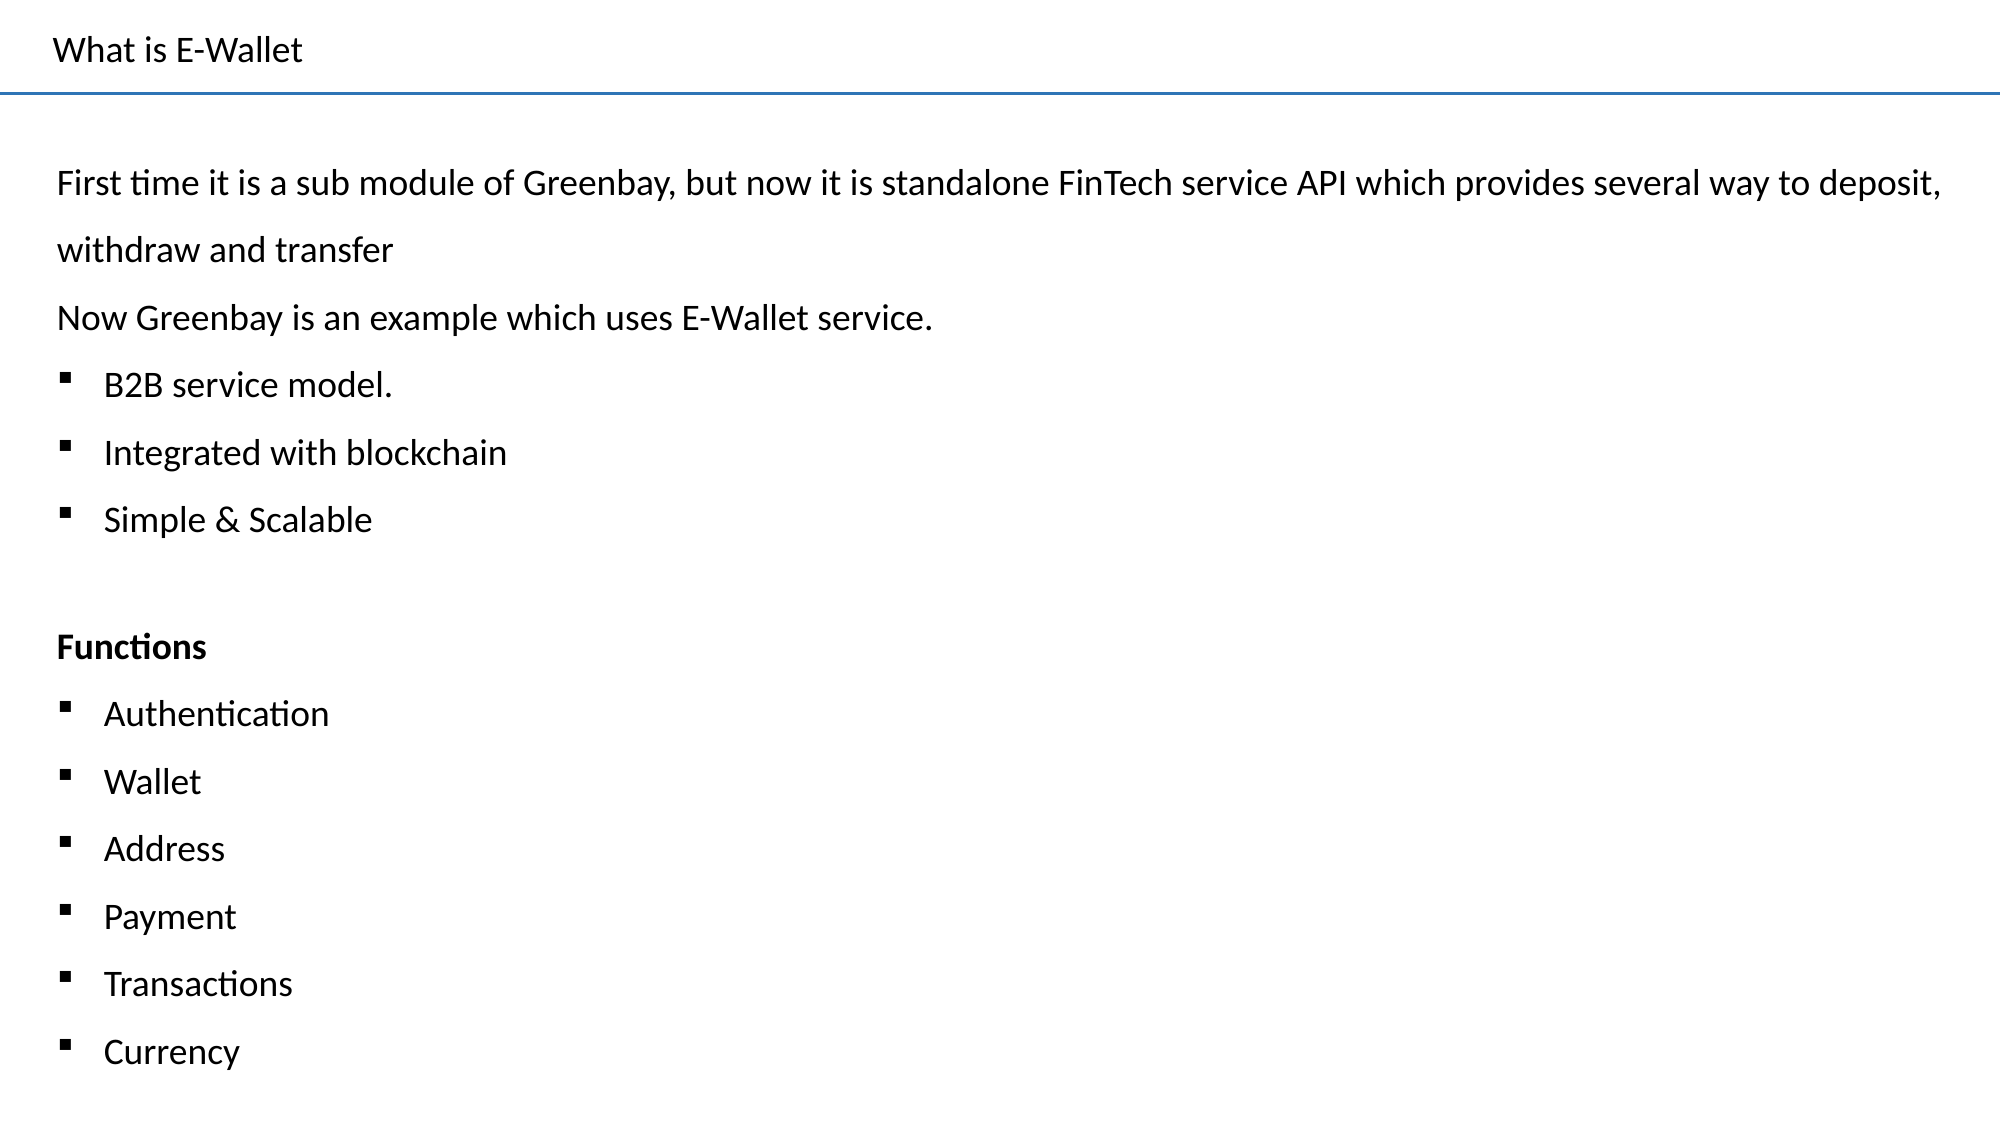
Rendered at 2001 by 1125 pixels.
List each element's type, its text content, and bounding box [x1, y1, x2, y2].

text_box What is E-Wallet [37, 17, 319, 77]
text_box Functions Authentication Wallet Address Payment Transactions Currency [42, 591, 1968, 1079]
text_box First time it is a sub module of Greenbay, but now it is standalone FinTech service API which provides several way to deposit, withdraw and transfer Now Greenbay is an example which uses E-Wallet service. B2B service model. Integrated with blockchain Simple & Scalable [42, 128, 1968, 548]
